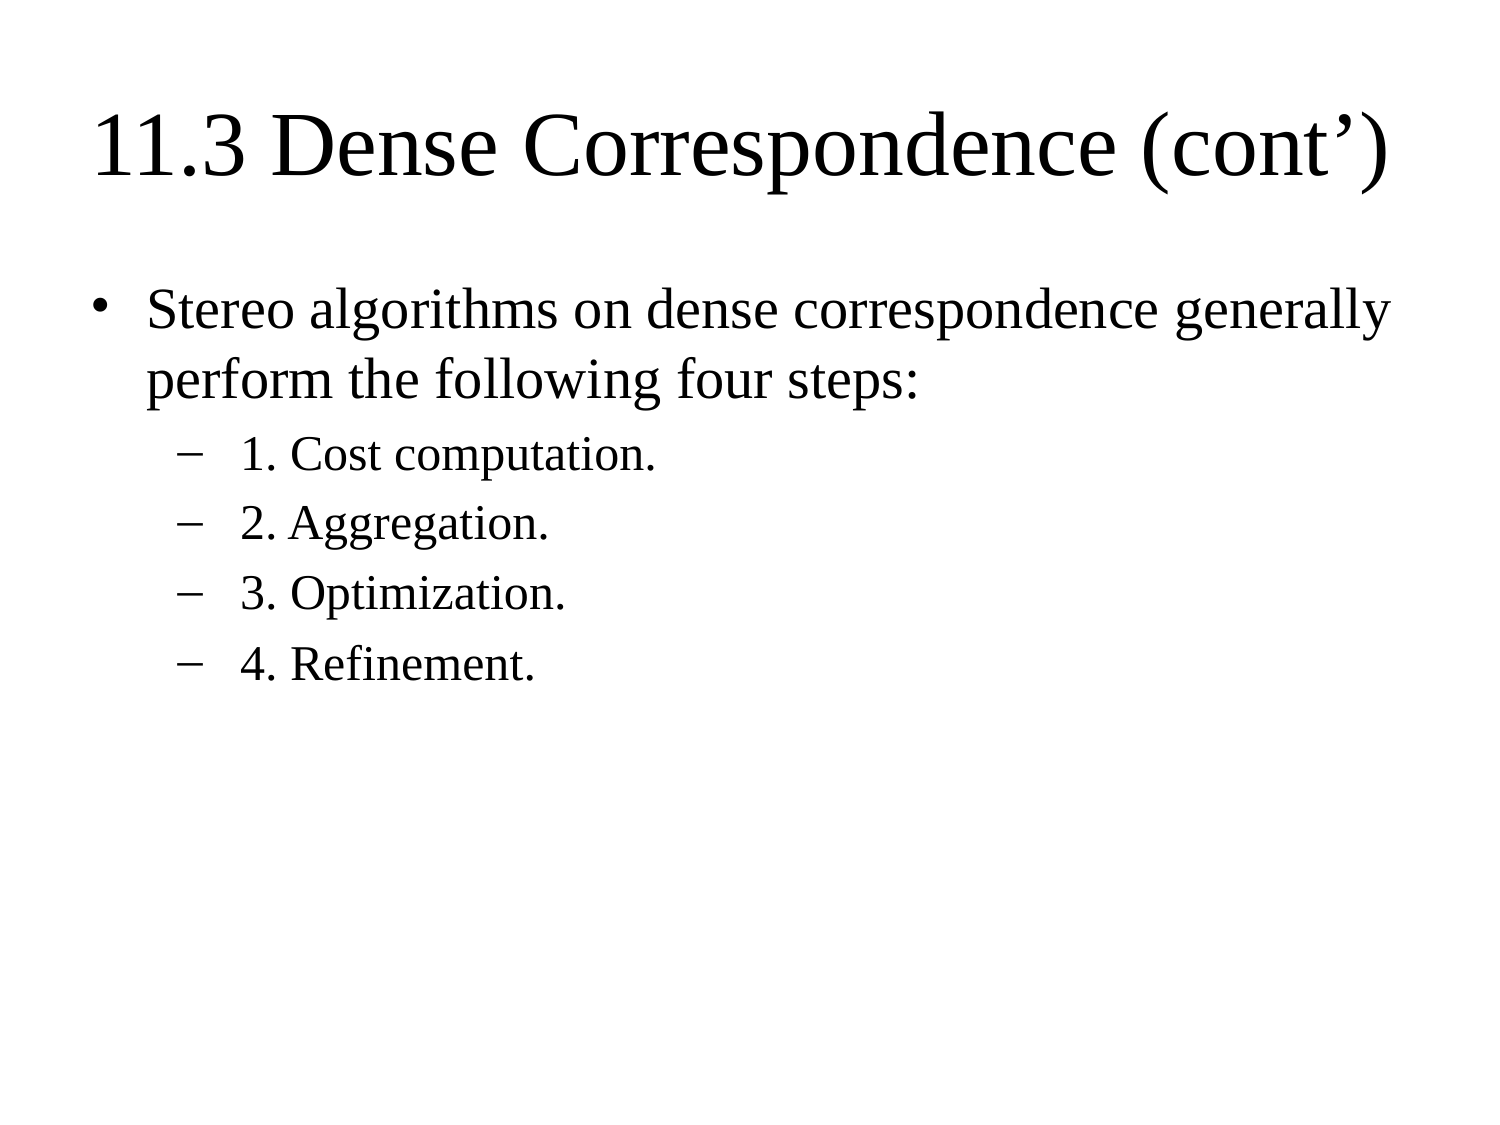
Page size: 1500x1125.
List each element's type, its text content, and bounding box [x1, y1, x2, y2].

title 11.3 Dense Correspondence (cont’) [75, 45, 1425, 233]
list Stereo algorithms on dense correspondence generally perform the following four steps: 1. Cost computation. 2. Aggregation. 3. Optimization. 4. Refinement. [75, 262, 1425, 1080]
